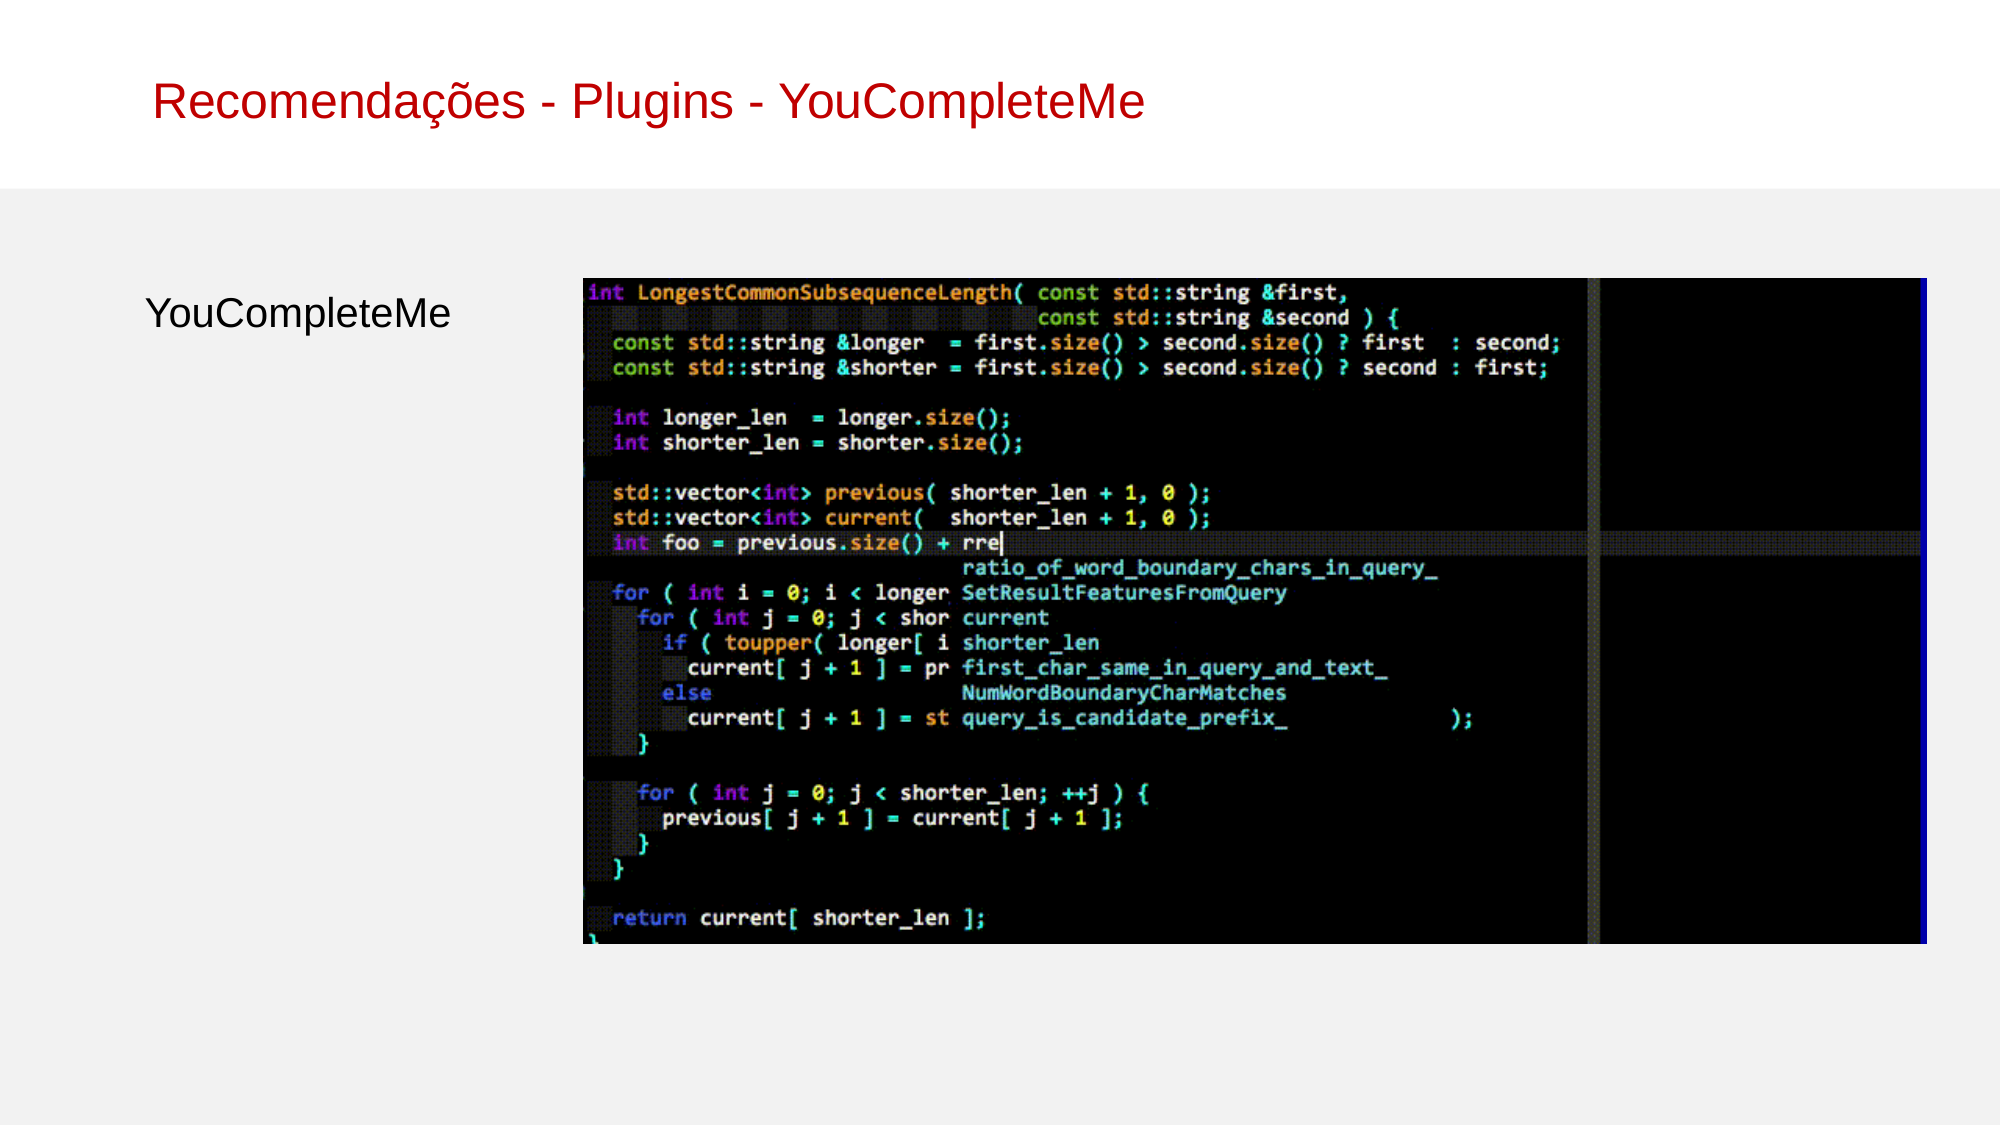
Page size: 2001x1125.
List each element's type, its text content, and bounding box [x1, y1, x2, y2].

text_box YouCompleteMe [129, 278, 580, 777]
picture [582, 277, 1927, 944]
text_box Recomendações - Plugins - YouCompleteMe [137, 59, 1863, 137]
